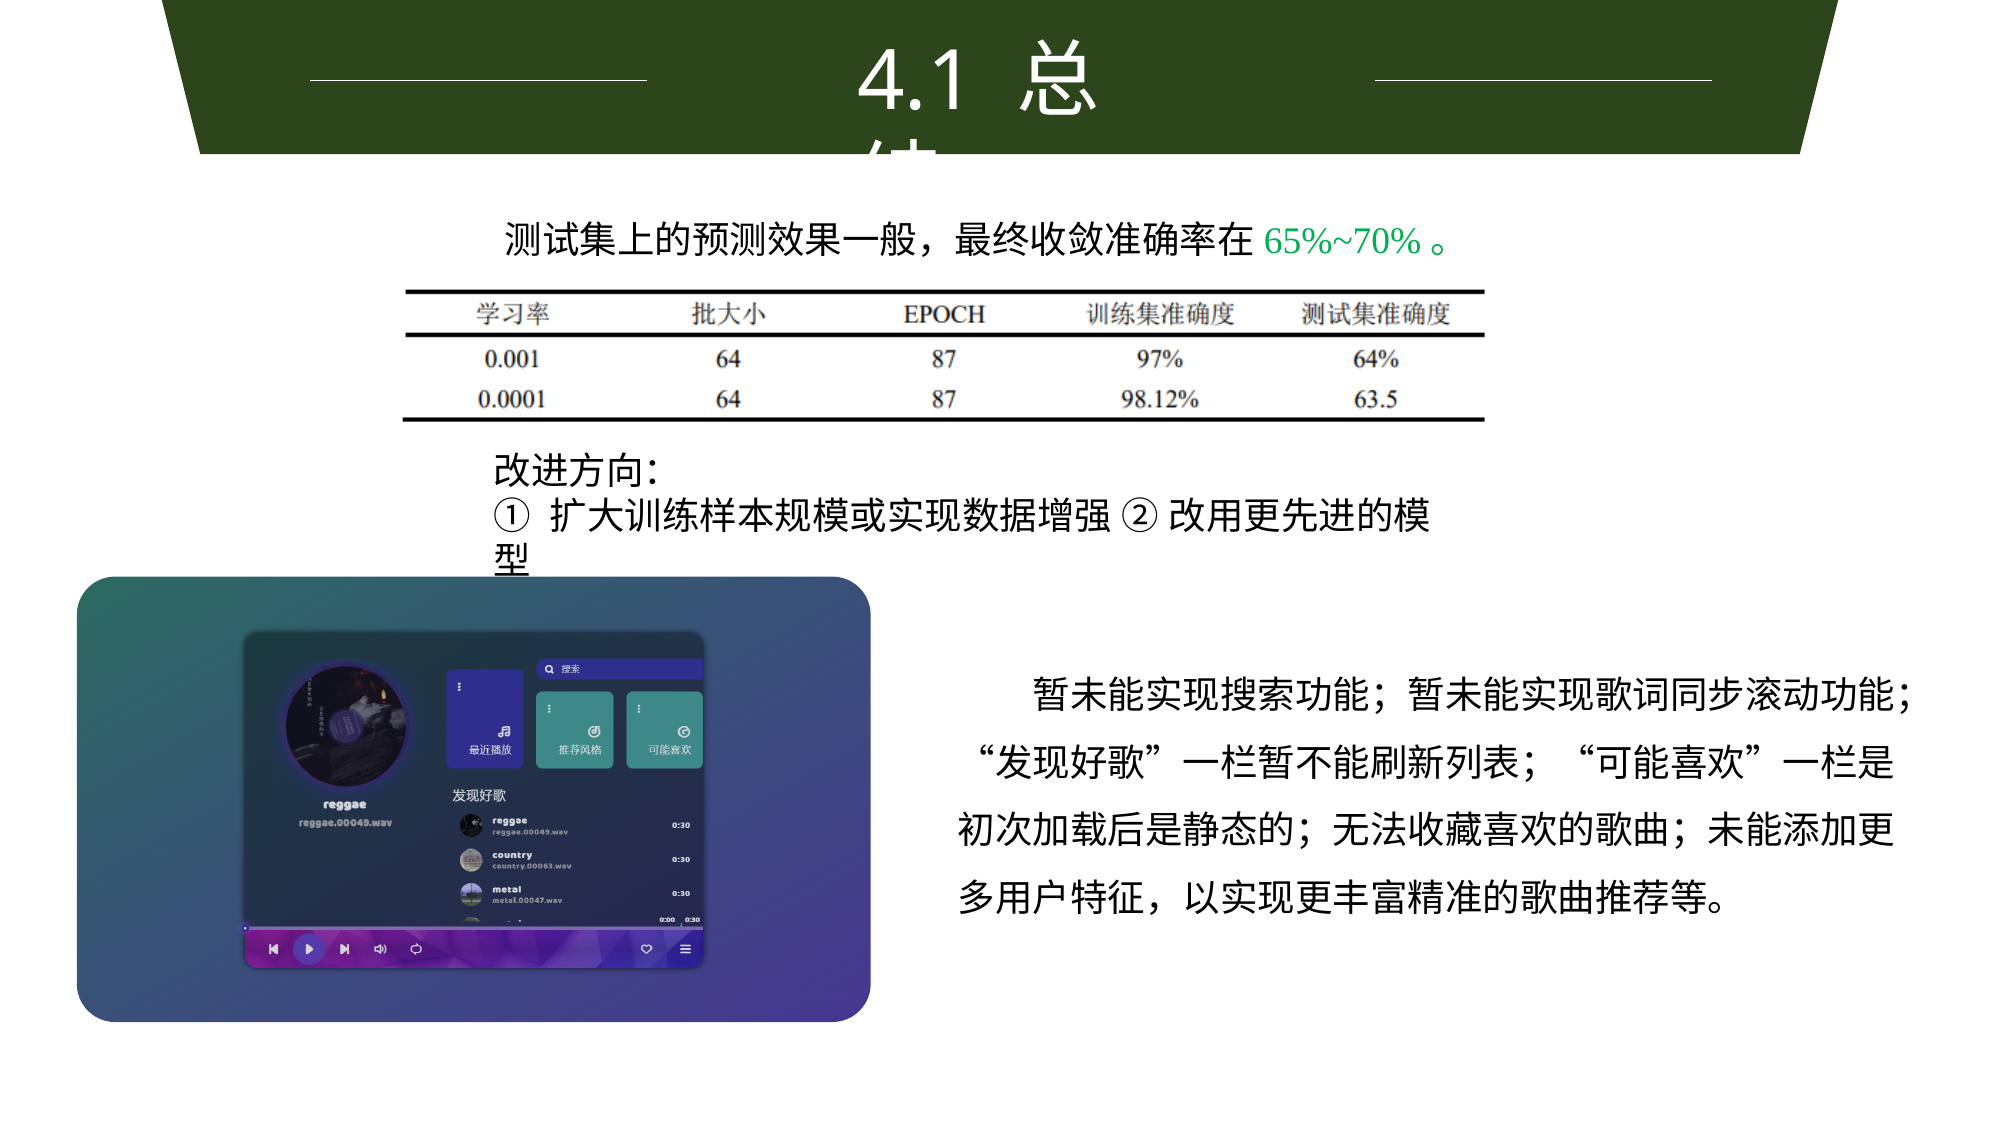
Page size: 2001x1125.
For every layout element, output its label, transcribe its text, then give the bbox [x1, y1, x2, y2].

text_box 改进方向： ① 扩大训练样本规模或实现数据增强 ② 改用更先进的模型 [478, 440, 1479, 590]
text_box [160, 0, 1840, 156]
picture [76, 576, 871, 1023]
text_box 测试集上的预测效果一般，最终收敛准确率在65%~70%。 [490, 208, 1483, 269]
text_box 4.1 总结 [842, 18, 1180, 208]
text_box 暂未能实现搜索功能；暂未能实现歌词同步滚动功能；“发现好歌”一栏暂不能刷新列表；“可能喜欢”一栏是初次加载后是静态的；无法收藏喜欢的歌曲；未能添加更多用户特征，以实现更丰富精准的歌曲推荐等。 [942, 641, 1924, 926]
picture [393, 277, 1493, 432]
